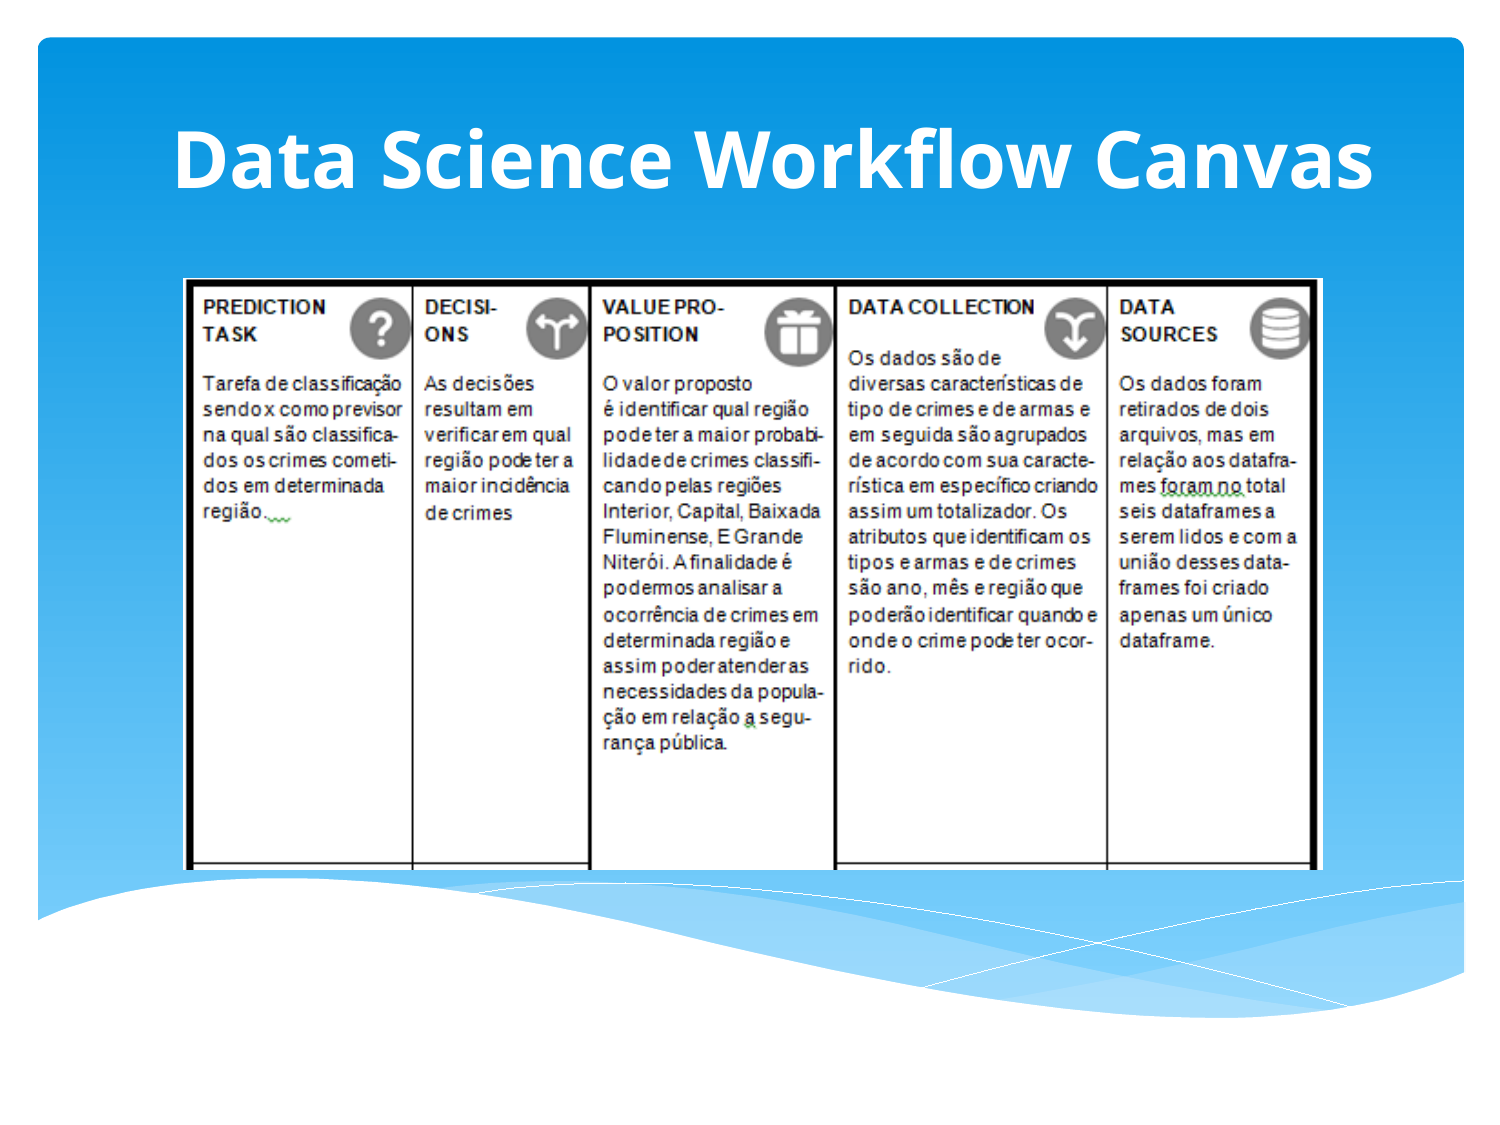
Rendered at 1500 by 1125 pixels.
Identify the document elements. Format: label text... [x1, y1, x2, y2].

picture [182, 278, 1323, 870]
title Data Science Workflow Canvas [135, 78, 1411, 212]
